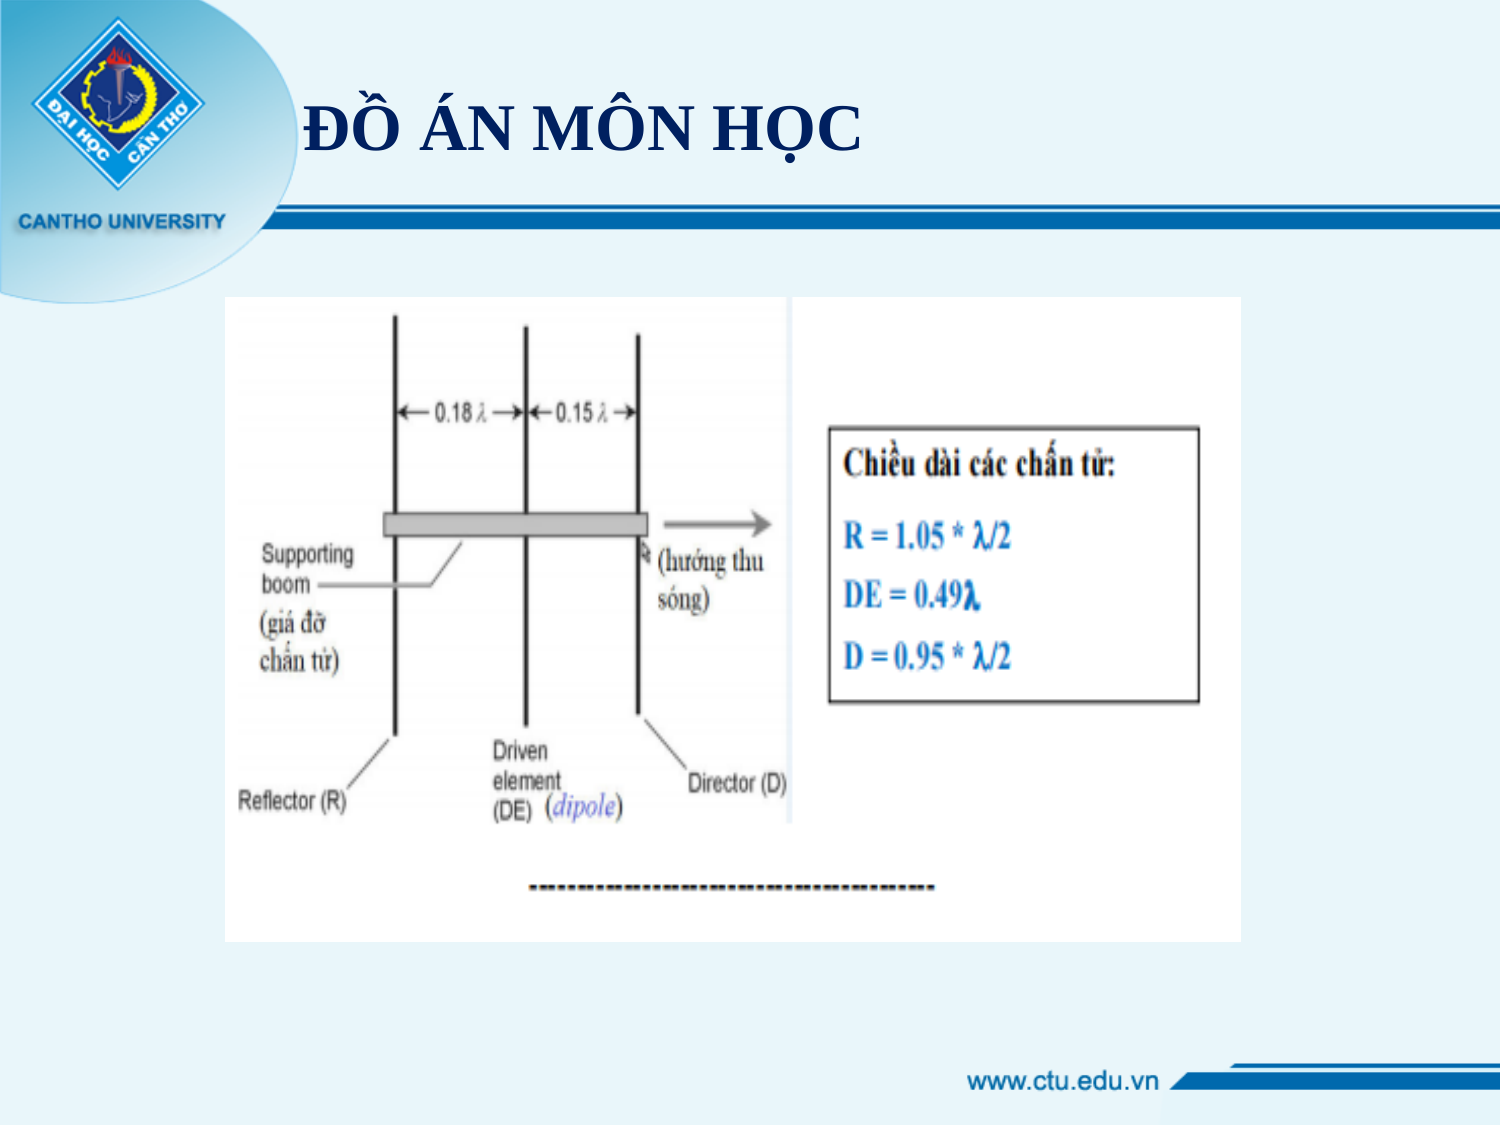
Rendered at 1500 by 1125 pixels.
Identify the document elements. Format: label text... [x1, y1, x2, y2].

slide_number [1099, 1021, 1451, 1113]
picture [0, 0, 1500, 1125]
title ĐỒ ÁN MÔN HỌC [287, 46, 1450, 202]
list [224, 297, 1241, 942]
